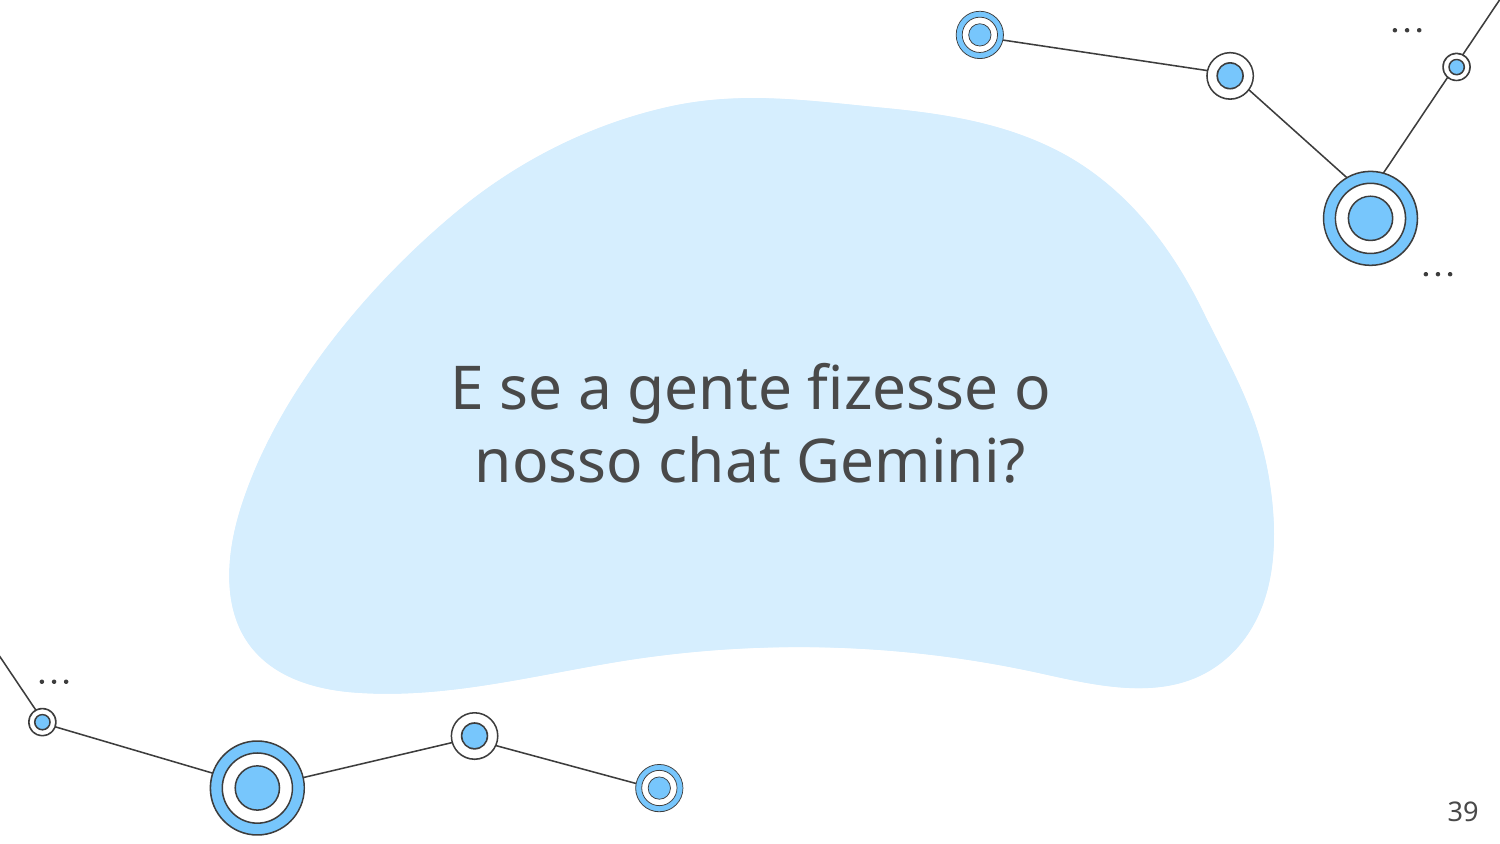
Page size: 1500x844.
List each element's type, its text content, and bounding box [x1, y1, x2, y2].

slide_number ‹#› [1403, 779, 1494, 844]
title E se a gente fizesse o nosso chat Gemini? [430, 265, 1071, 578]
